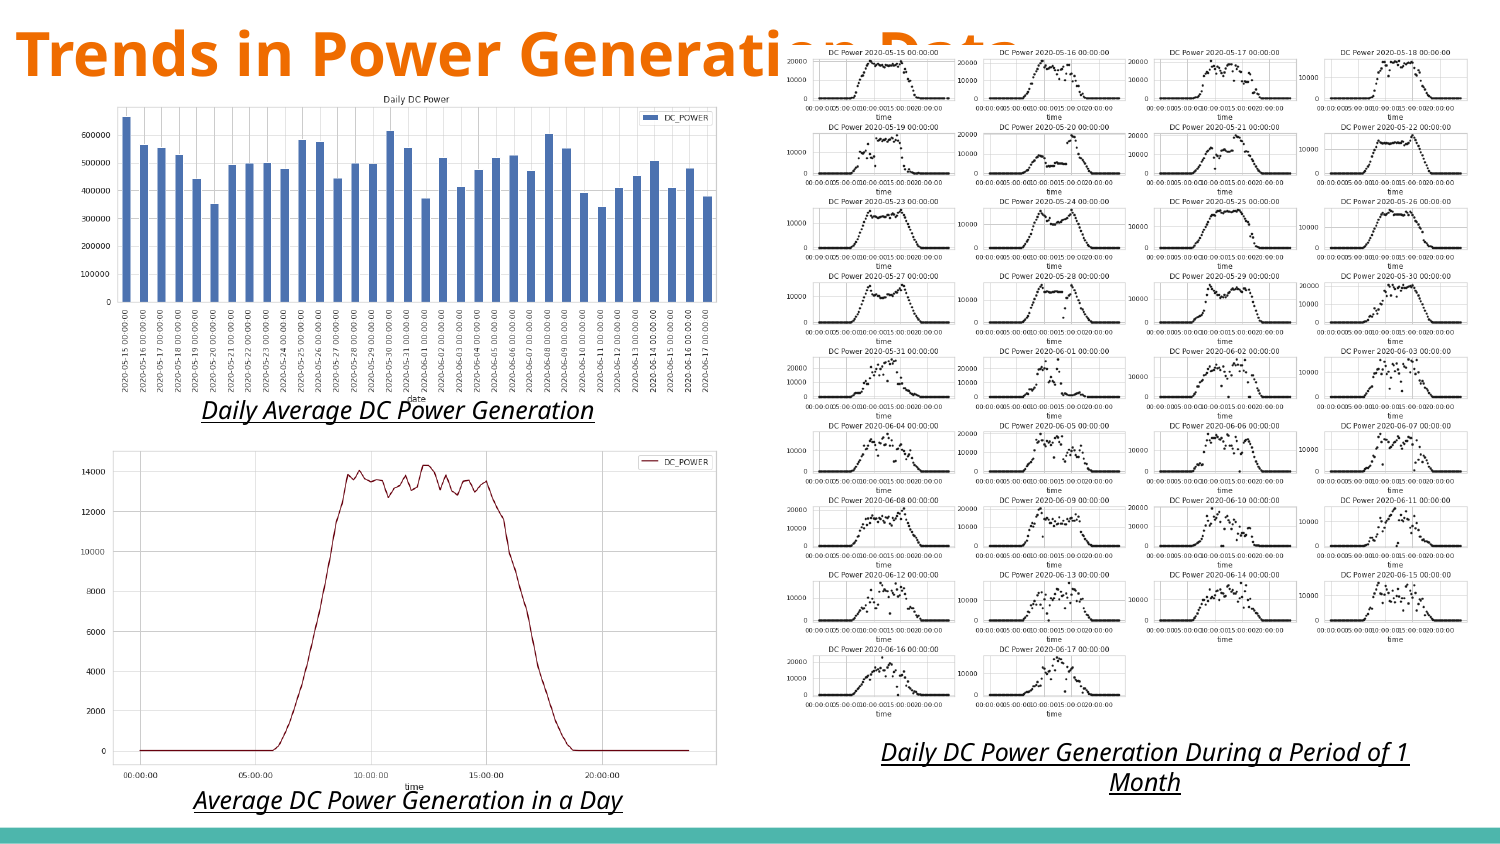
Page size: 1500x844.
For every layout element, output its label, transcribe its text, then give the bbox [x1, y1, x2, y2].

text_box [75, 446, 1046, 831]
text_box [75, 90, 1053, 441]
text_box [781, 45, 1471, 813]
title Trends in Power Generation Data [0, 0, 1398, 116]
